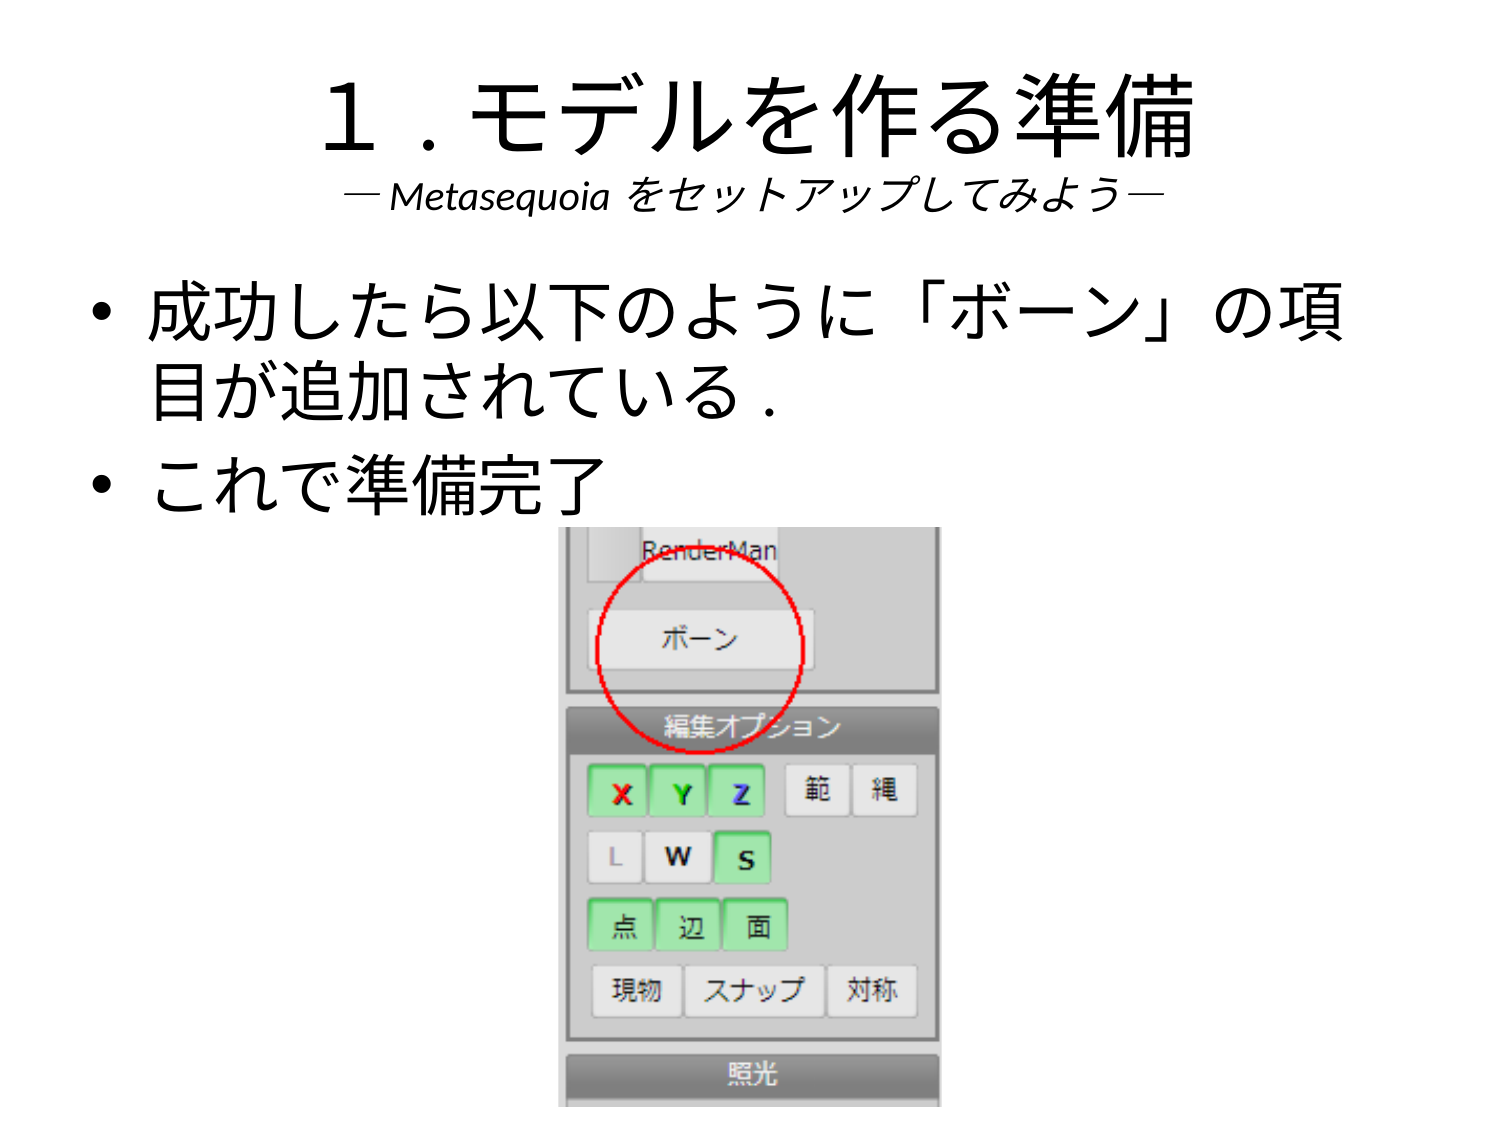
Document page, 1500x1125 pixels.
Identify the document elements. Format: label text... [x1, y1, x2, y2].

picture [558, 526, 942, 1107]
title １.モデルを作る準備 ―Metasequoiaをセットアップしてみよう― [75, 45, 1425, 233]
list 成功したら以下のように「ボーン」の項目が追加されている. これで準備完了 [75, 262, 1425, 1005]
